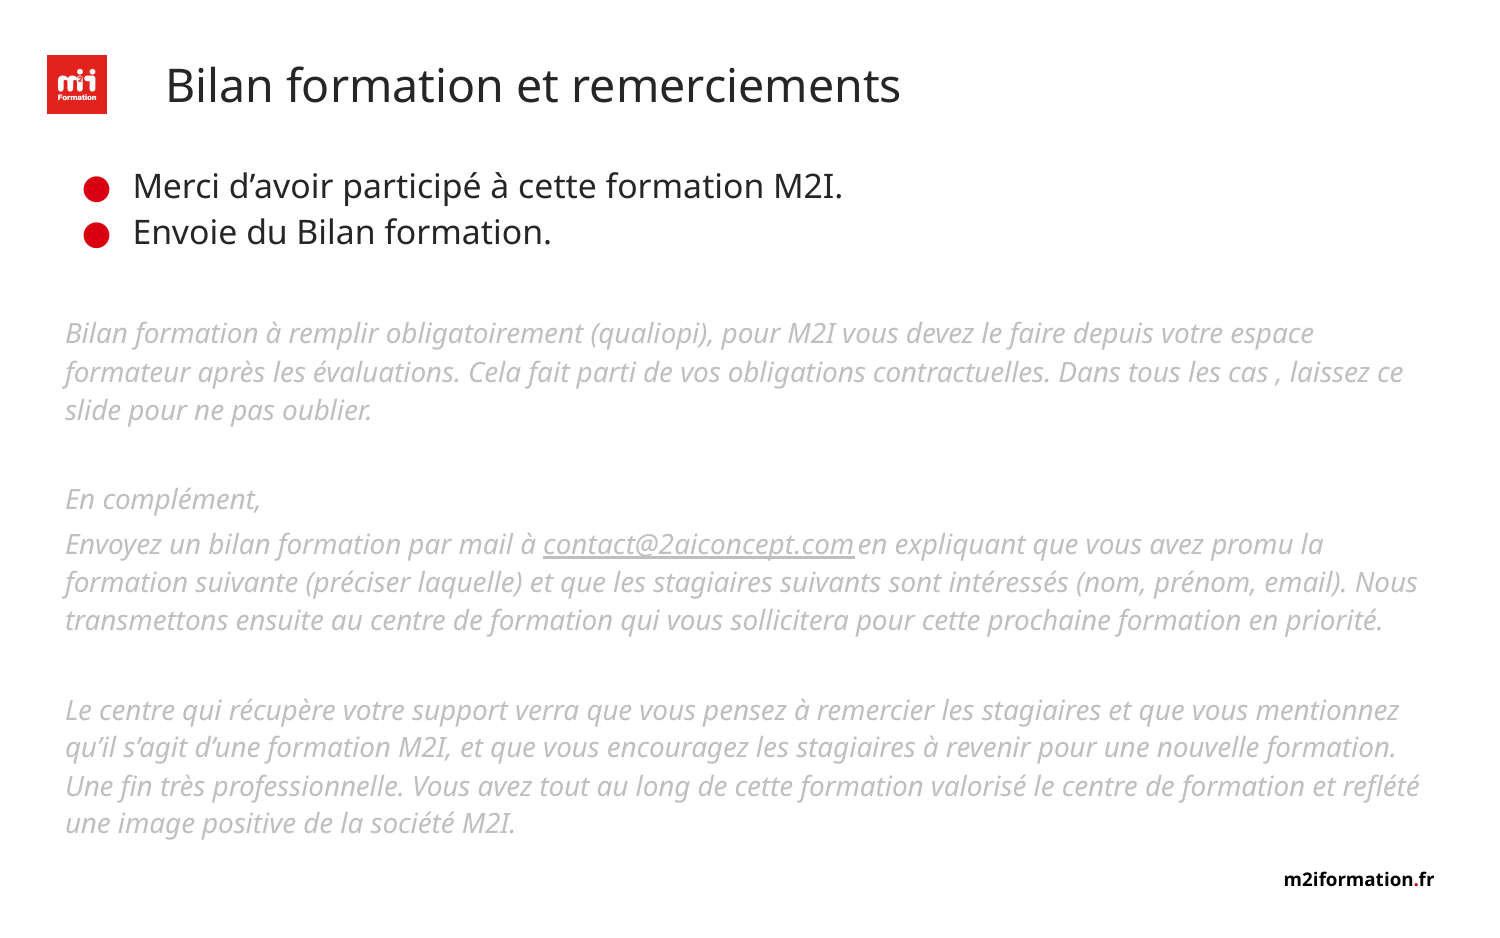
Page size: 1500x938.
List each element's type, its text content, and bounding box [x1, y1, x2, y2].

list Merci d’avoir participé à cette formation M2I. Envoie du Bilan formation. Bilan formation à remplir obligatoirement (qualiopi), pour M2I vous devez le faire depuis votre espace formateur après les évaluations. Cela fait parti de vos obligations contractuelles. Dans tous les cas , laissez ce slide pour ne pas oublier. En complément, Envoyez un bilan formation par mail à contact@2aiconcept.com en expliquant que vous avez promu la formation suivante (préciser laquelle) et que les stagiaires suivants sont intéressés (nom, prénom, email). Nous transmettons ensuite au centre de formation qui vous sollicitera pour cette prochaine formation en priorité. Le centre qui récupère votre support verra que vous pensez à remercier les stagiaires et que vous mentionnez qu’il s’agit d’une formation M2I, et que vous encouragez les stagiaires à revenir pour une nouvelle formation. Une fin très professionnelle. Vous avez tout au long de cette formation valorisé le centre de formation et reflété une image positive de la société M2I. [49, 155, 1451, 859]
title Bilan formation et remerciements [150, 45, 1451, 124]
picture [47, 55, 107, 114]
